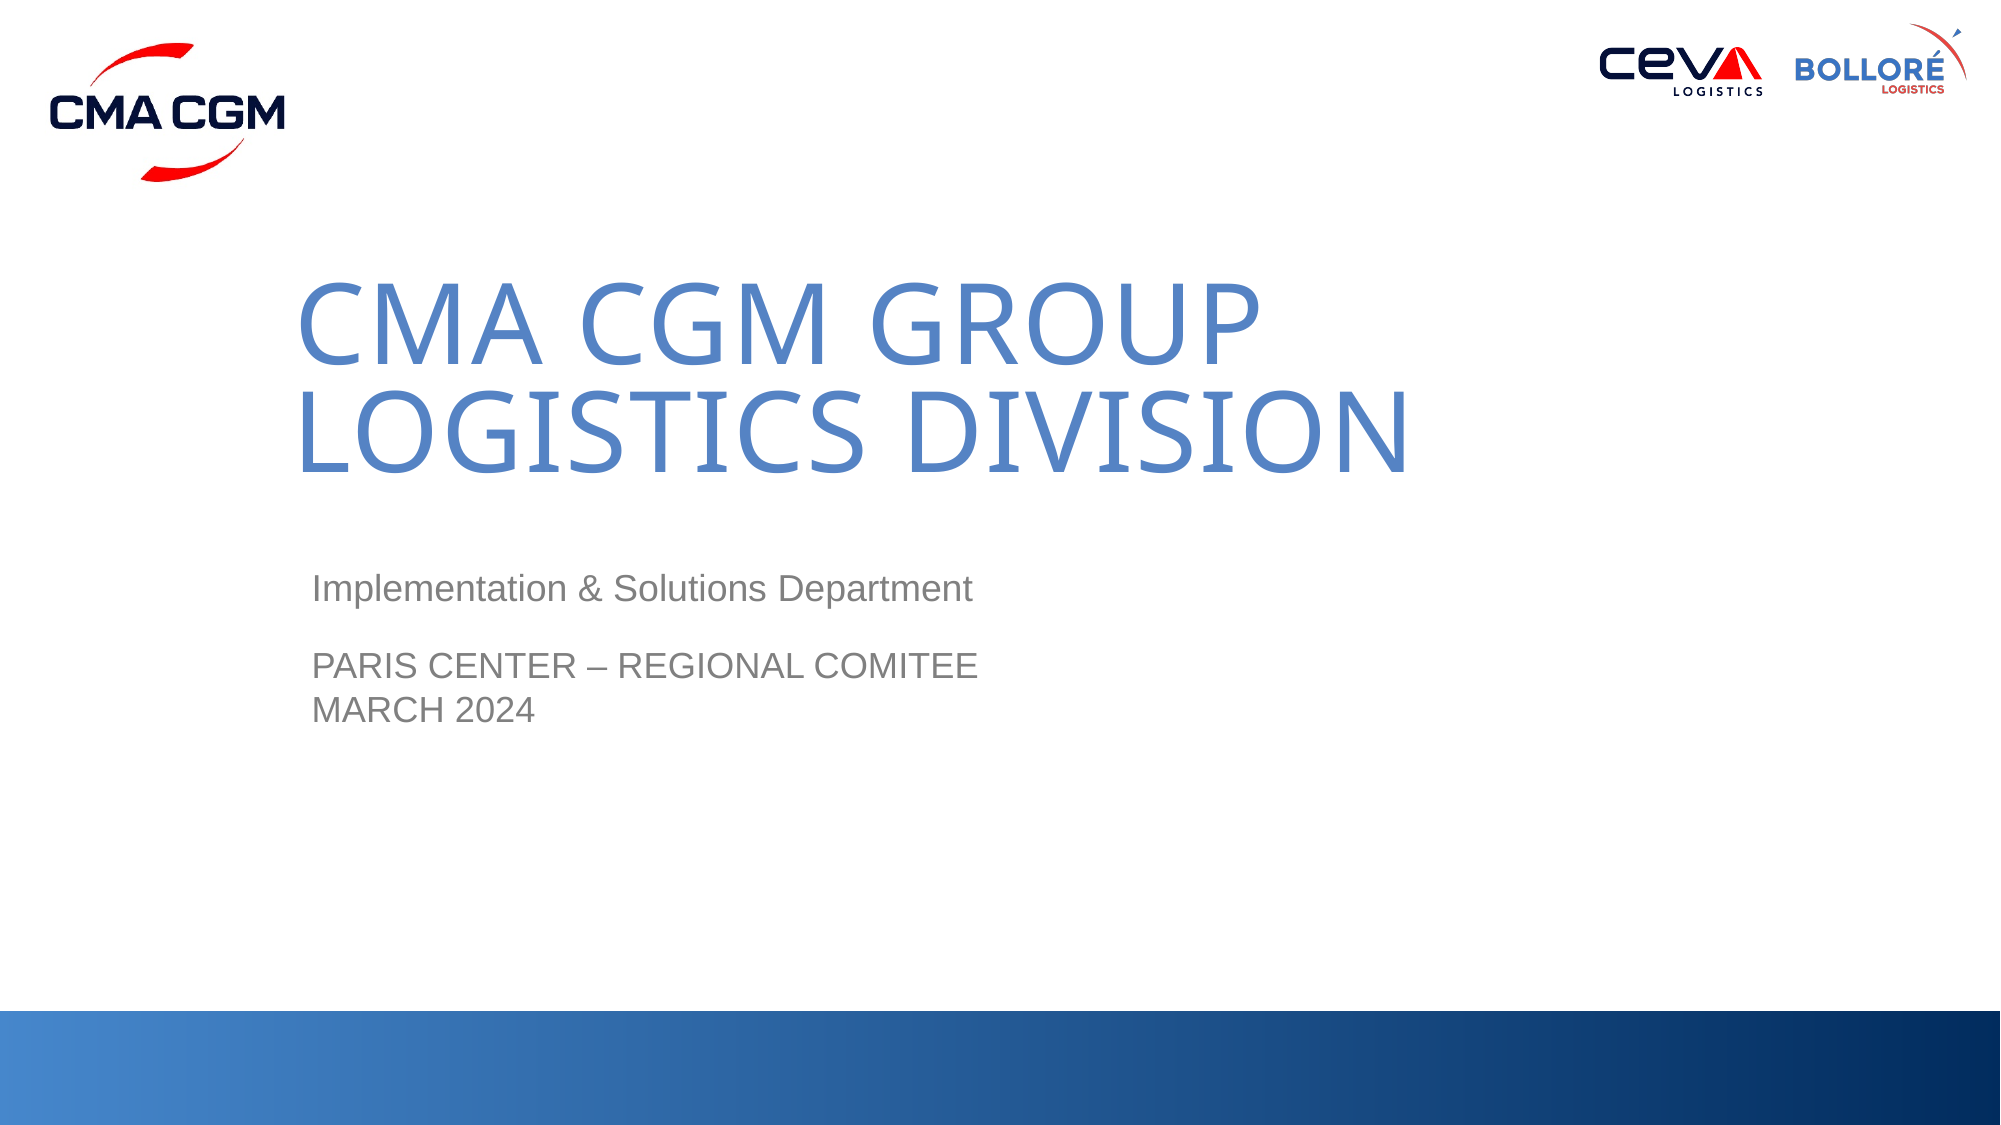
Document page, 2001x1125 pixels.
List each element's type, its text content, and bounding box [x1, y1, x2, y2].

picture [1565, 1, 1989, 128]
text_box [0, 1011, 2000, 1125]
list PARIS CENTER – REGIONAL COMITEE MARCH 2024 [303, 634, 1001, 751]
list CMA CGM GROUP LOGISTICS DIVISION [292, 277, 1670, 609]
picture [40, 33, 305, 203]
list Implementation & Solutions Department [303, 556, 984, 634]
